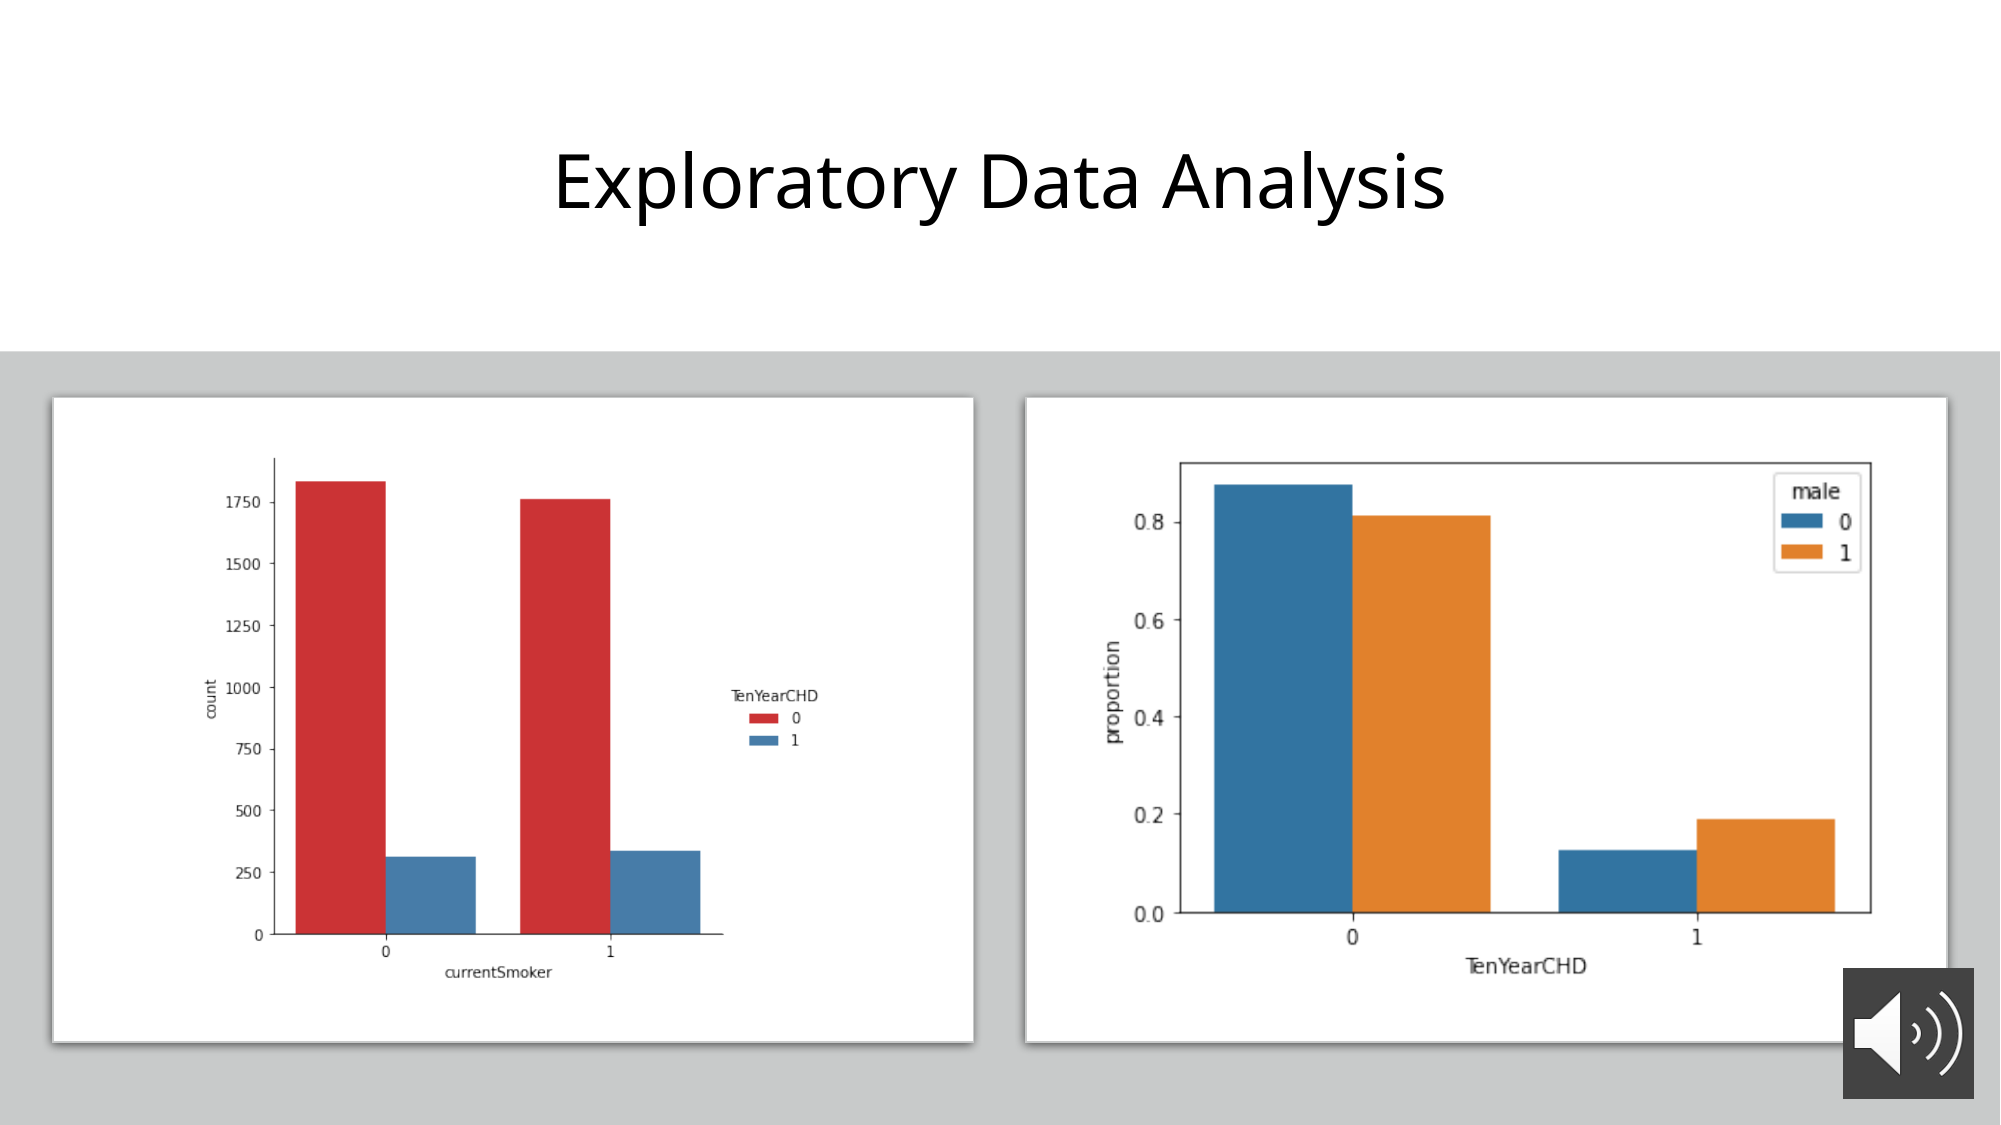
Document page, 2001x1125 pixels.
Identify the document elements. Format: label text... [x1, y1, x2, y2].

picture [1089, 450, 1975, 1100]
title Exploratory Data Analysis [162, 55, 1838, 233]
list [194, 449, 832, 990]
text_box [1025, 396, 1948, 1043]
text_box [52, 396, 975, 1043]
text_box [0, 350, 2000, 1125]
